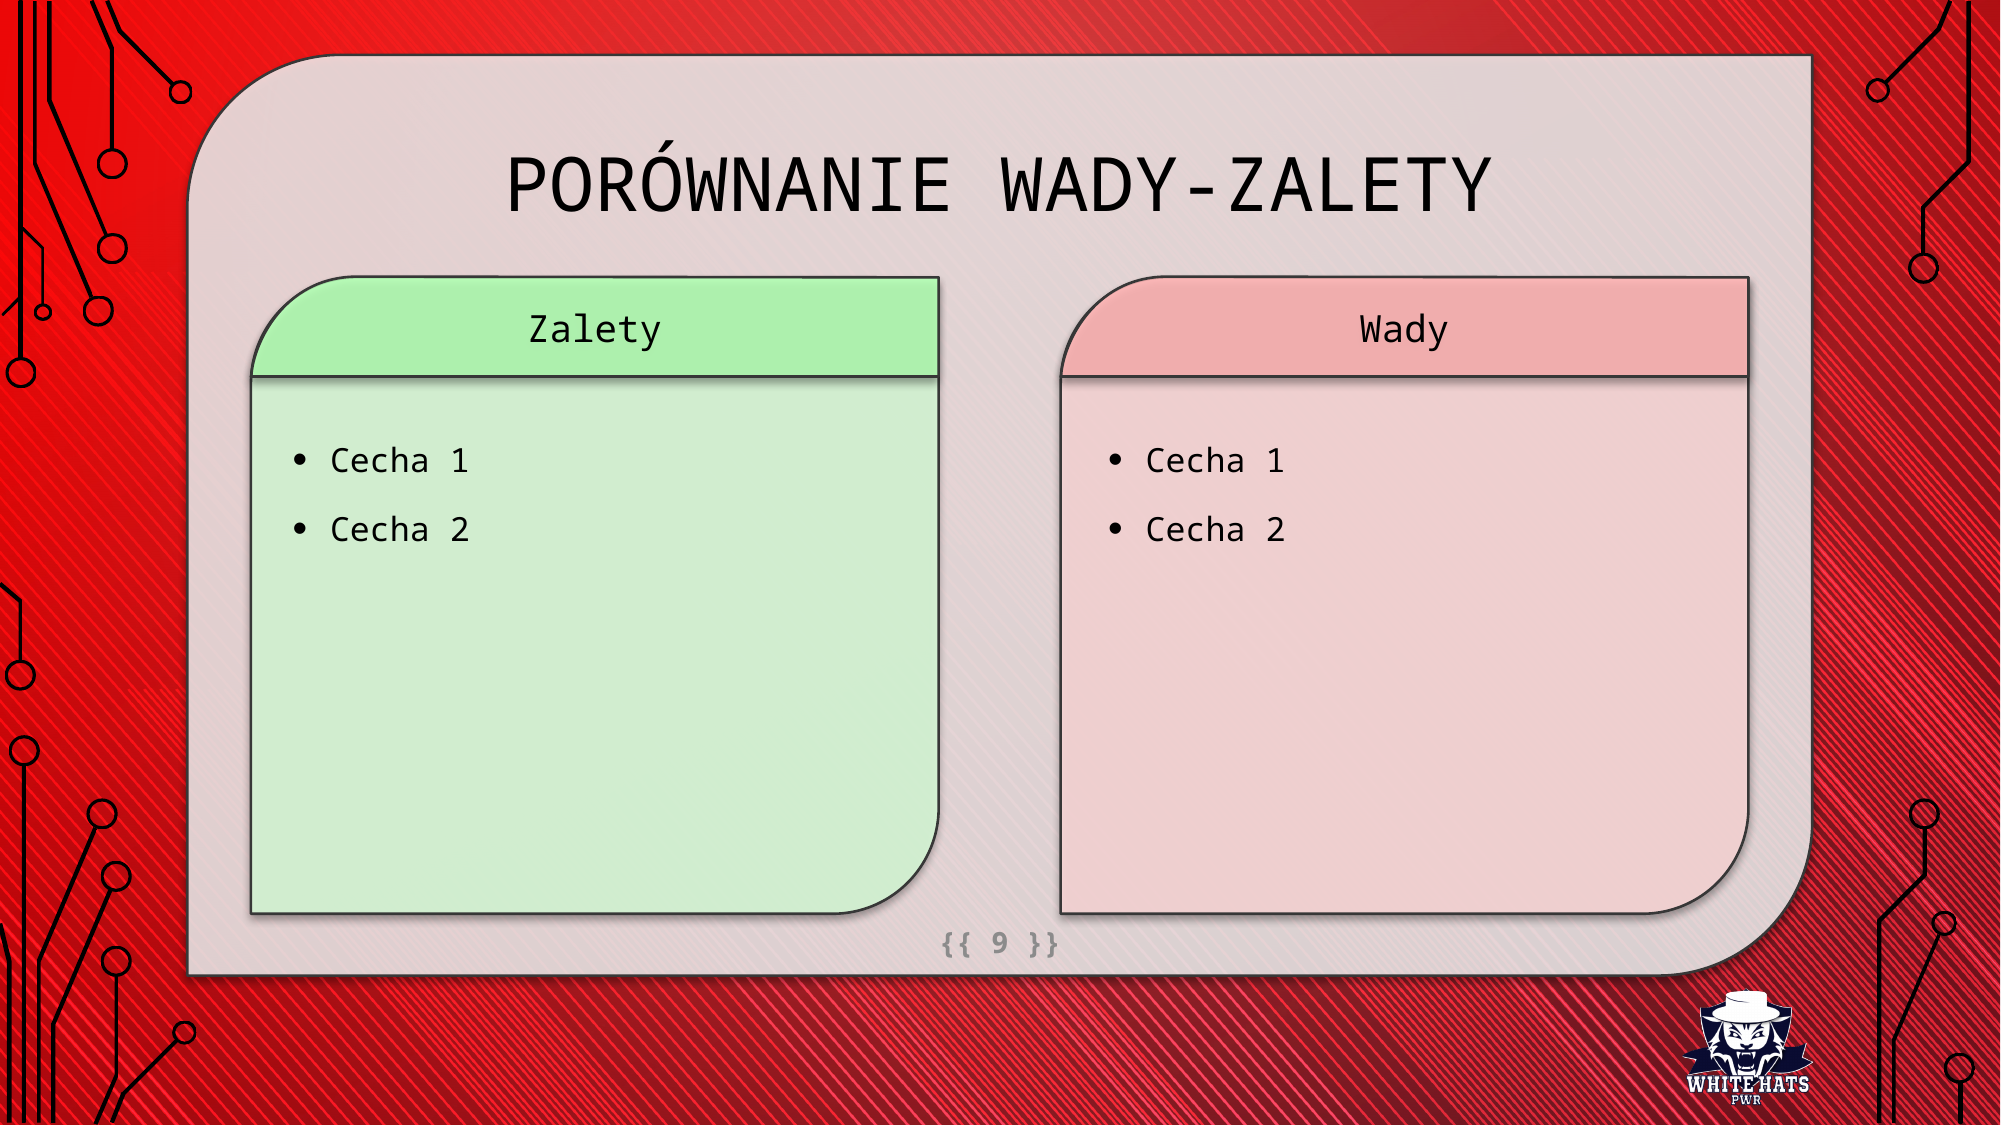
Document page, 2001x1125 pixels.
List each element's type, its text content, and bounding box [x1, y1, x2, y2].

text_box Cecha 1 Cecha 2 [277, 423, 913, 861]
text_box Cecha 1 Cecha 2 [1093, 423, 1717, 875]
text_box Wady [1059, 275, 1750, 379]
text_box Zalety [249, 275, 940, 379]
text_box {{ 9 }} [907, 913, 1092, 974]
text_box [249, 388, 940, 916]
title Porównanie Wady-Zalety [250, 101, 1749, 274]
text_box [185, 53, 1814, 977]
text_box [1059, 388, 1750, 916]
picture [1675, 983, 1822, 1113]
